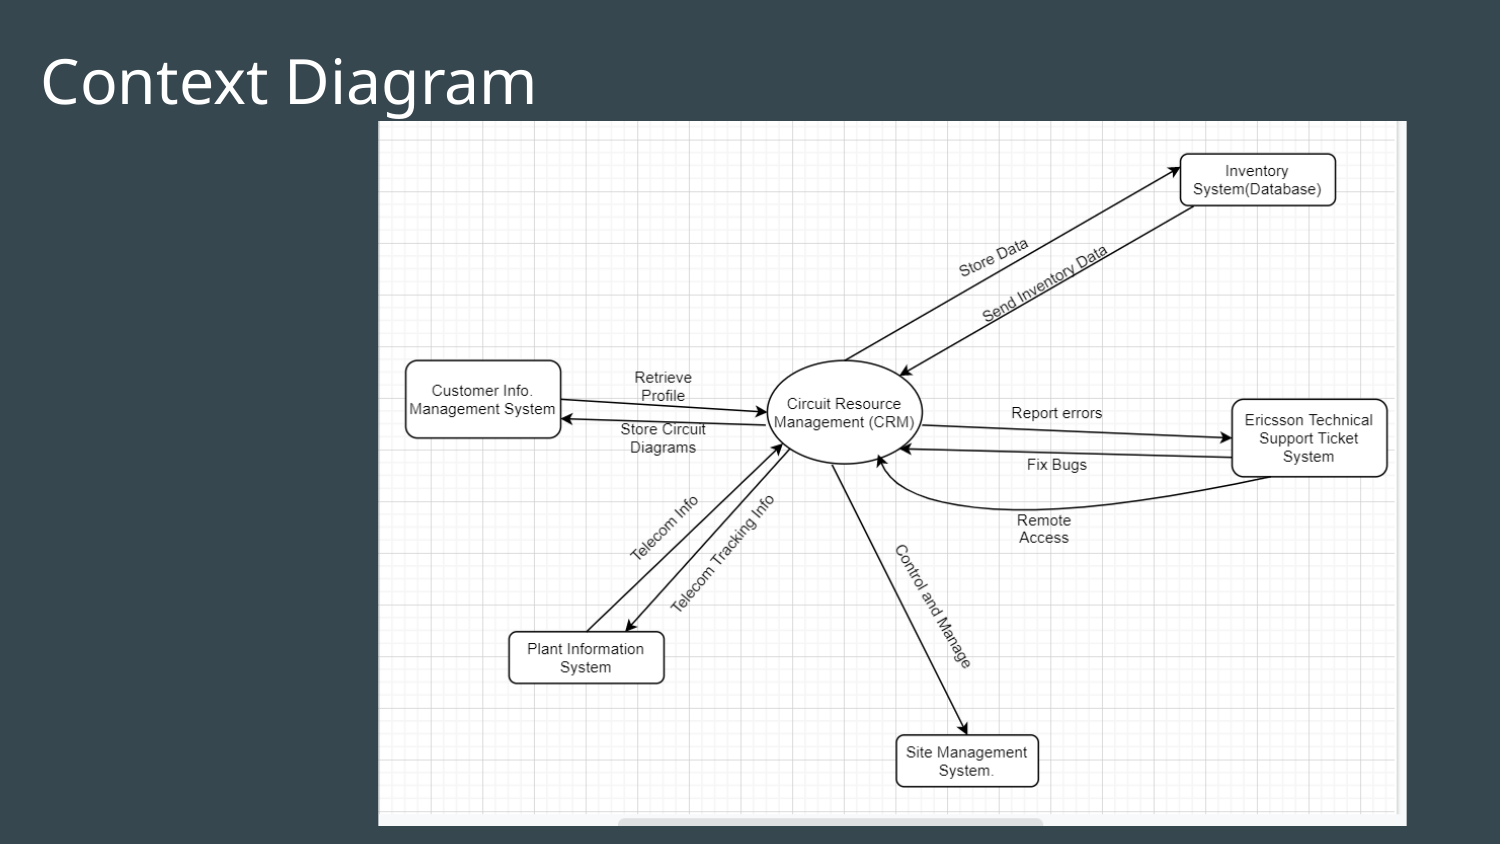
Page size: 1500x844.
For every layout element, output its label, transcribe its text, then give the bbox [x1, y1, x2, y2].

title Context Diagram [25, 27, 1424, 122]
picture [378, 120, 1407, 826]
